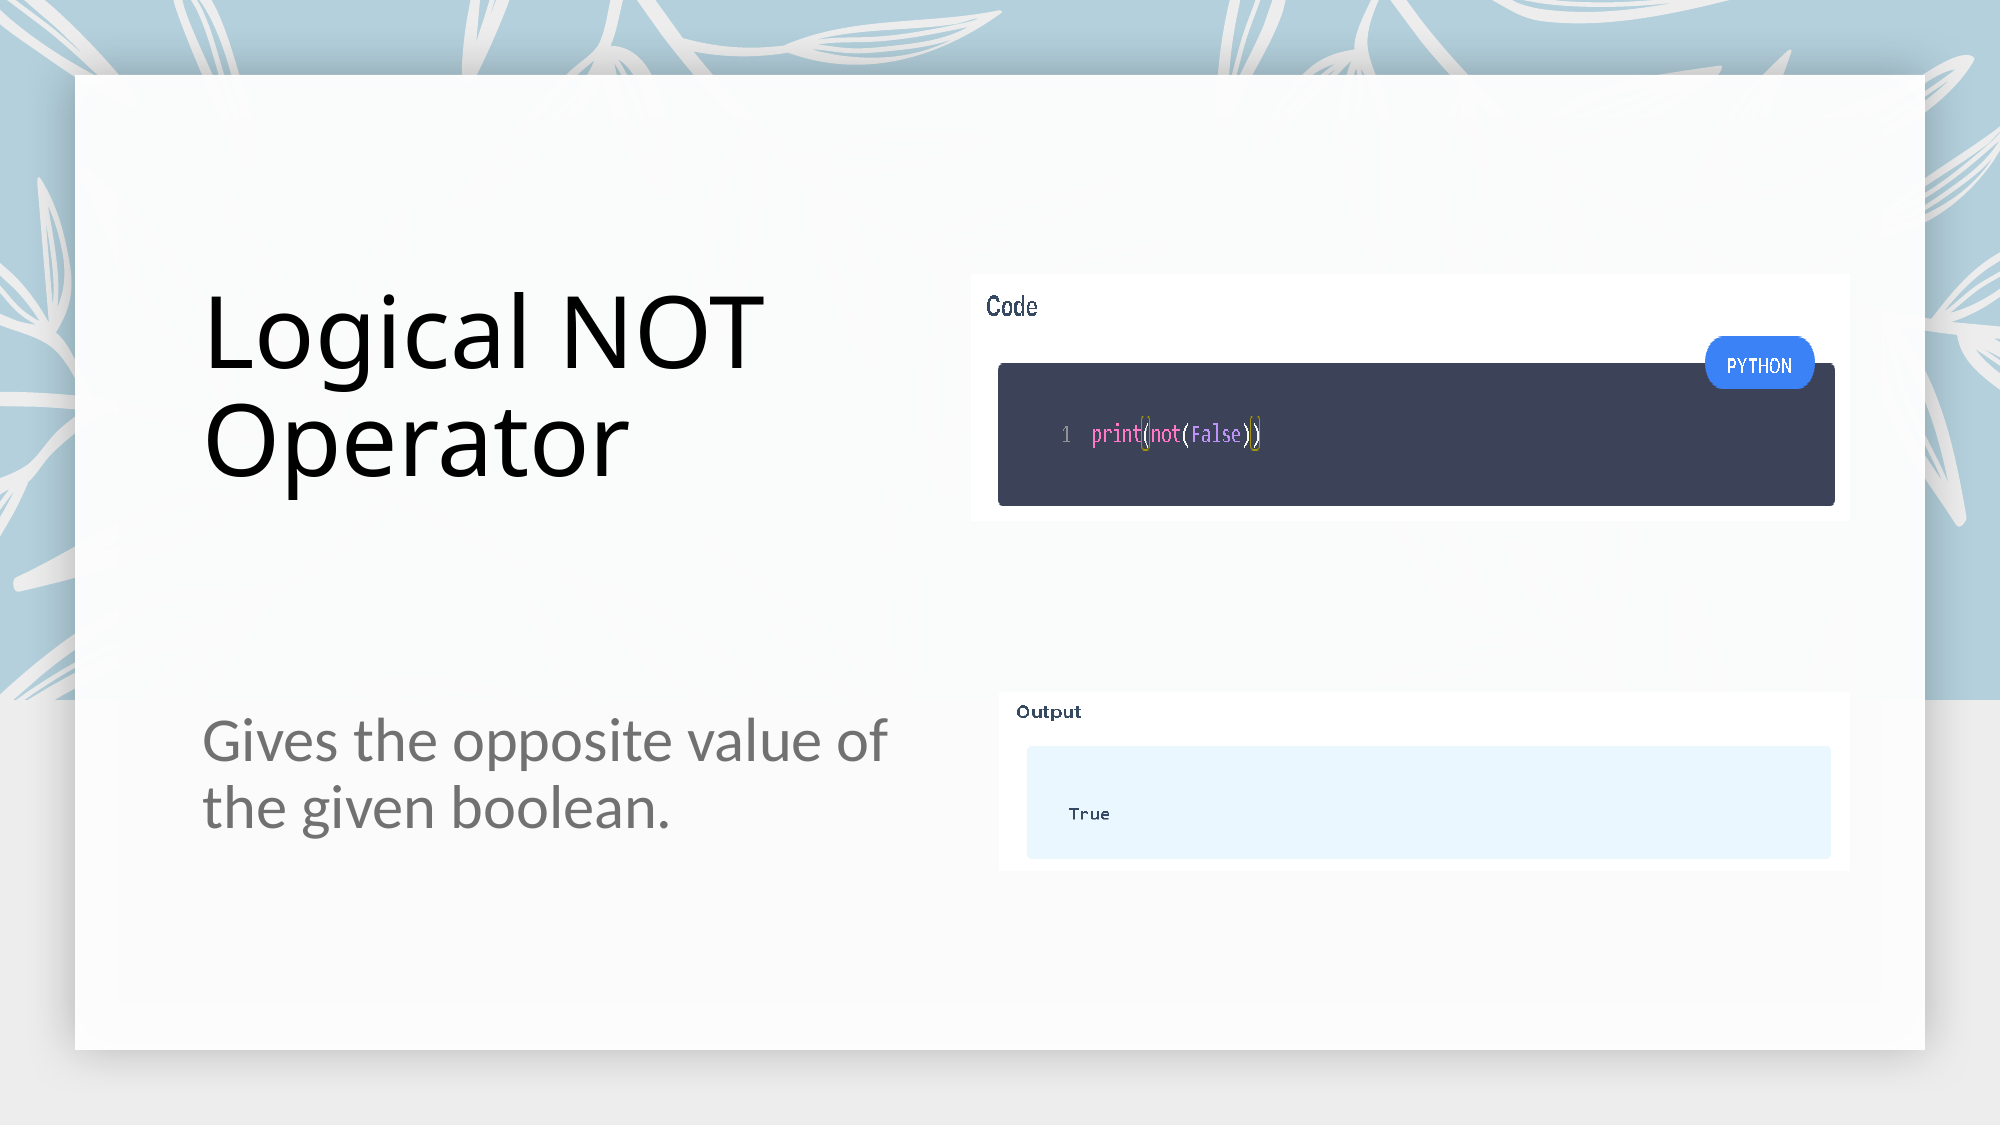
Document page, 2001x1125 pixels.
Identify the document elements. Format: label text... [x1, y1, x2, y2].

picture [999, 692, 1850, 871]
text_box [0, 700, 2000, 1125]
list Gives the opposite value of the given boolean. [187, 700, 925, 850]
text_box [74, 700, 1926, 1051]
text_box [0, 0, 2000, 700]
picture [971, 274, 1850, 522]
